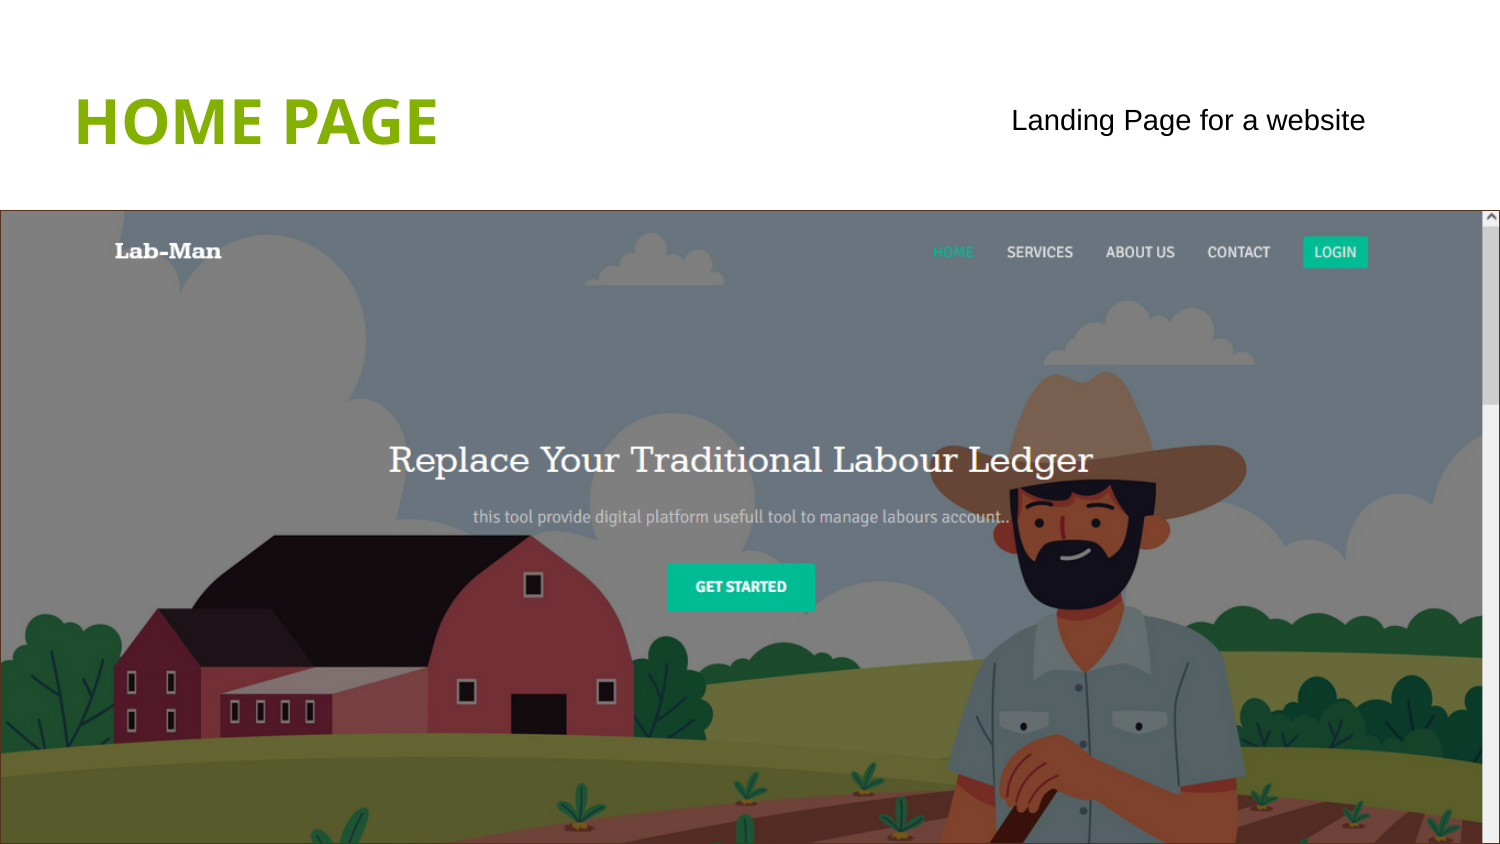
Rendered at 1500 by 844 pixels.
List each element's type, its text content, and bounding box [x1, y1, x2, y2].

title HOME PAGE [58, 0, 596, 209]
picture [0, 210, 1500, 844]
text_box Landing Page for a website [996, 93, 1390, 144]
